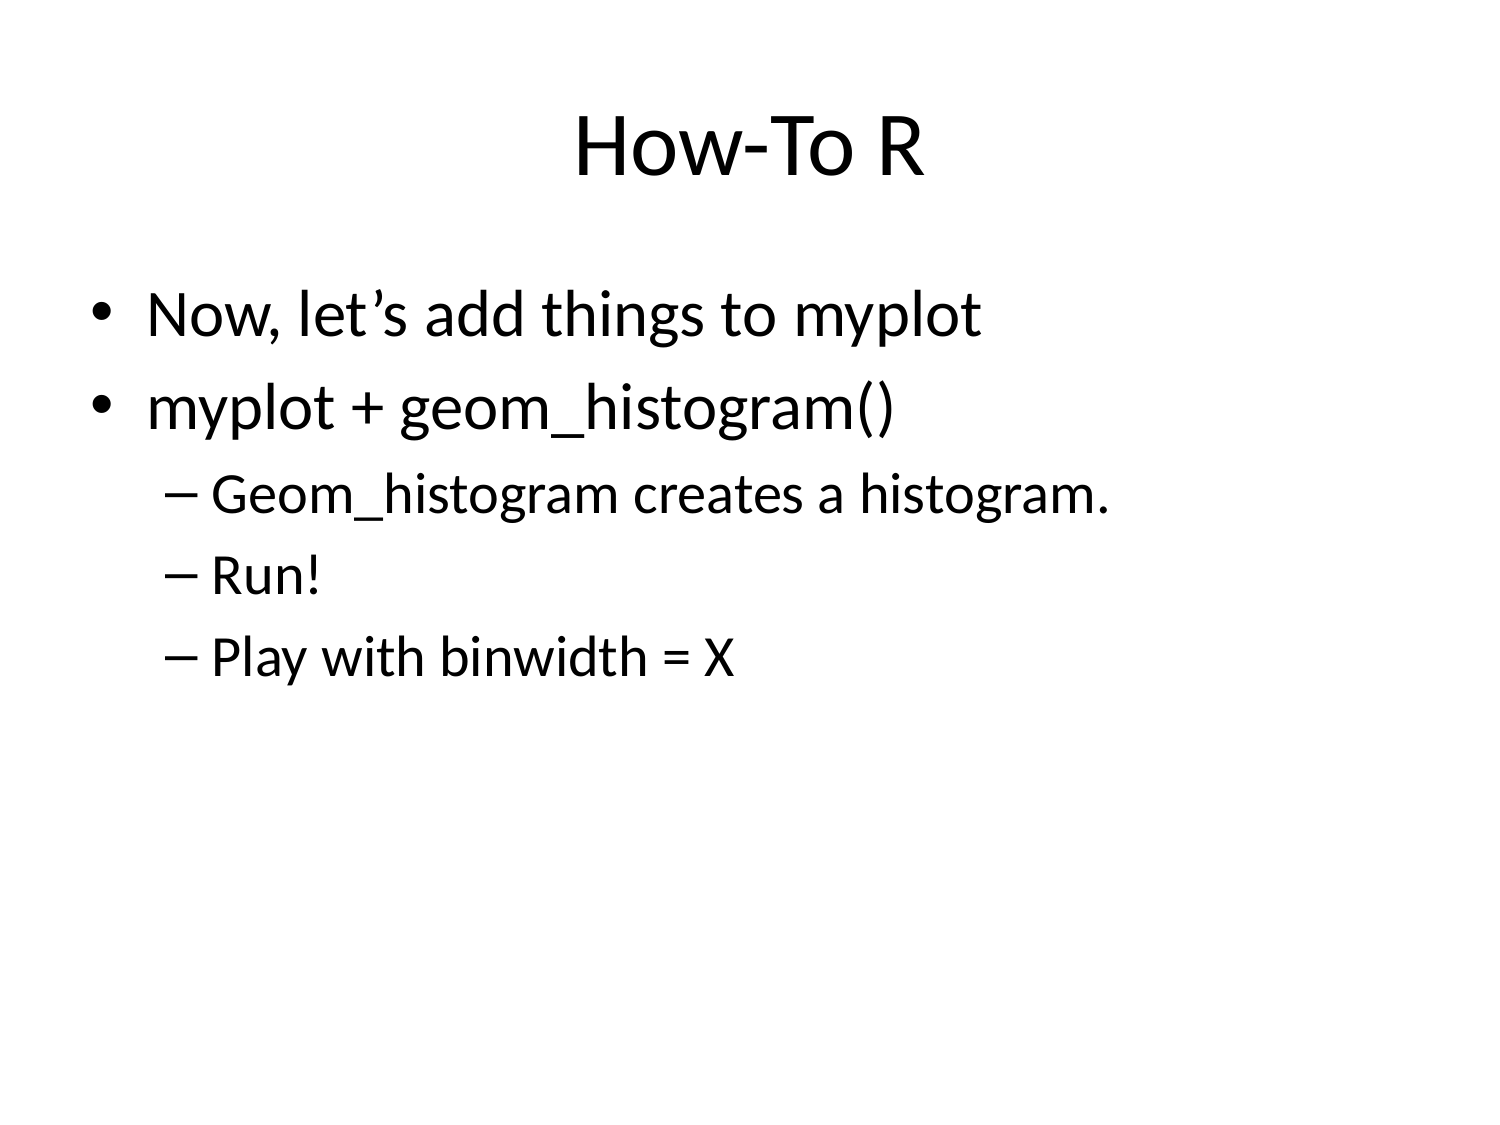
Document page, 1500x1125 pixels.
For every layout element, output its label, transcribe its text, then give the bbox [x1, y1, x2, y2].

list Now, let’s add things to myplot myplot + geom_histogram() Geom_histogram creates a histogram. Run! Play with binwidth = X [75, 262, 1425, 1005]
title How-To R [75, 45, 1425, 233]
